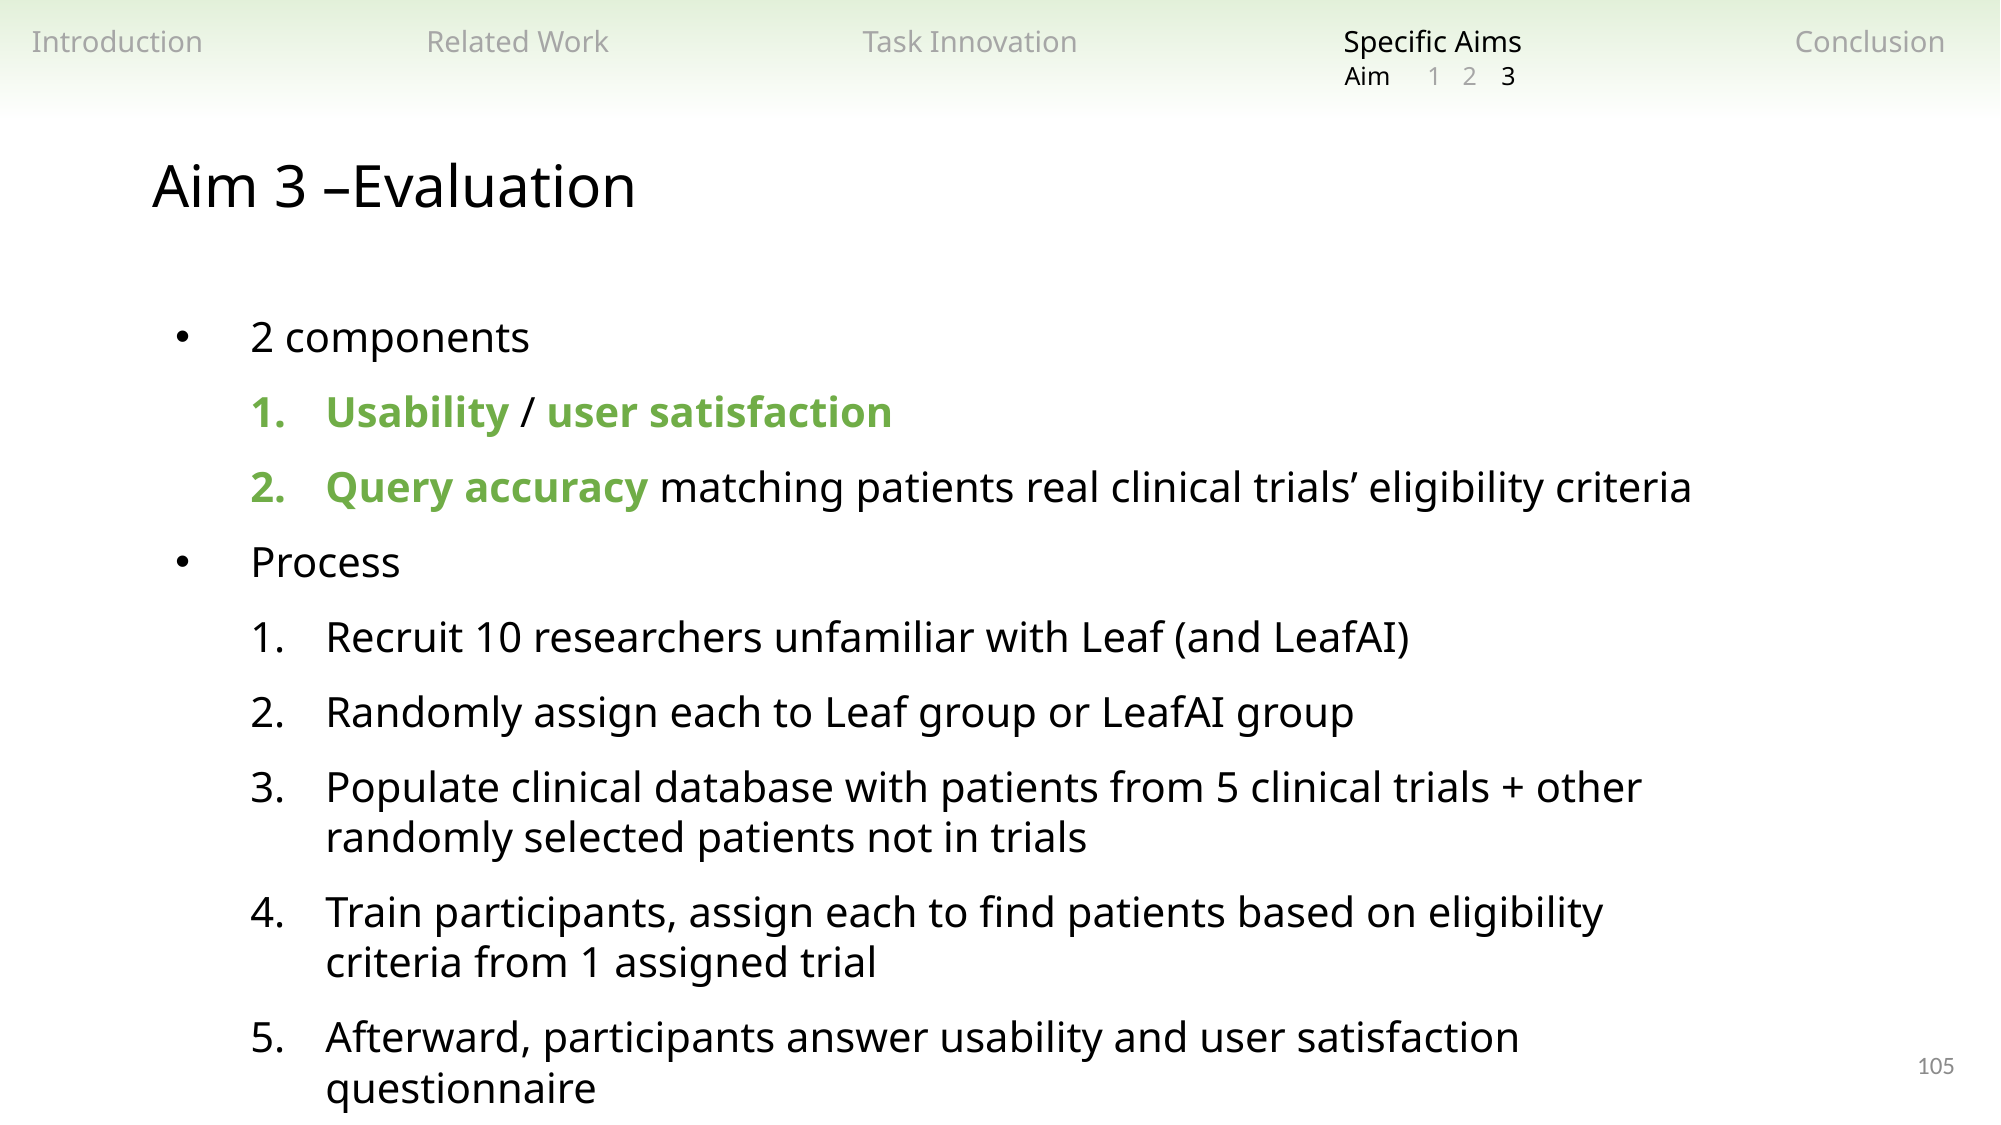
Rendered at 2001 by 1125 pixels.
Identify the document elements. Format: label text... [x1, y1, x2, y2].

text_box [24, 15, 1958, 99]
text_box 2 components Usability / user satisfaction Query accuracy matching patients real clinical trials’ eligibility criteria Process Recruit 10 researchers unfamiliar with Leaf (and LeafAI) Randomly assign each to Leaf group or LeafAI group Populate clinical database with patients from 5 clinical trials + other randomly selected patients not in trials Train participants, assign each to find patients based on eligibility criteria from 1 assigned trial Afterward, participants answer usability and user satisfaction questionnaire [160, 303, 1734, 1119]
slide_number 105 [1734, 1035, 1971, 1096]
text_box Aim 3 –Evaluation [137, 141, 1131, 227]
